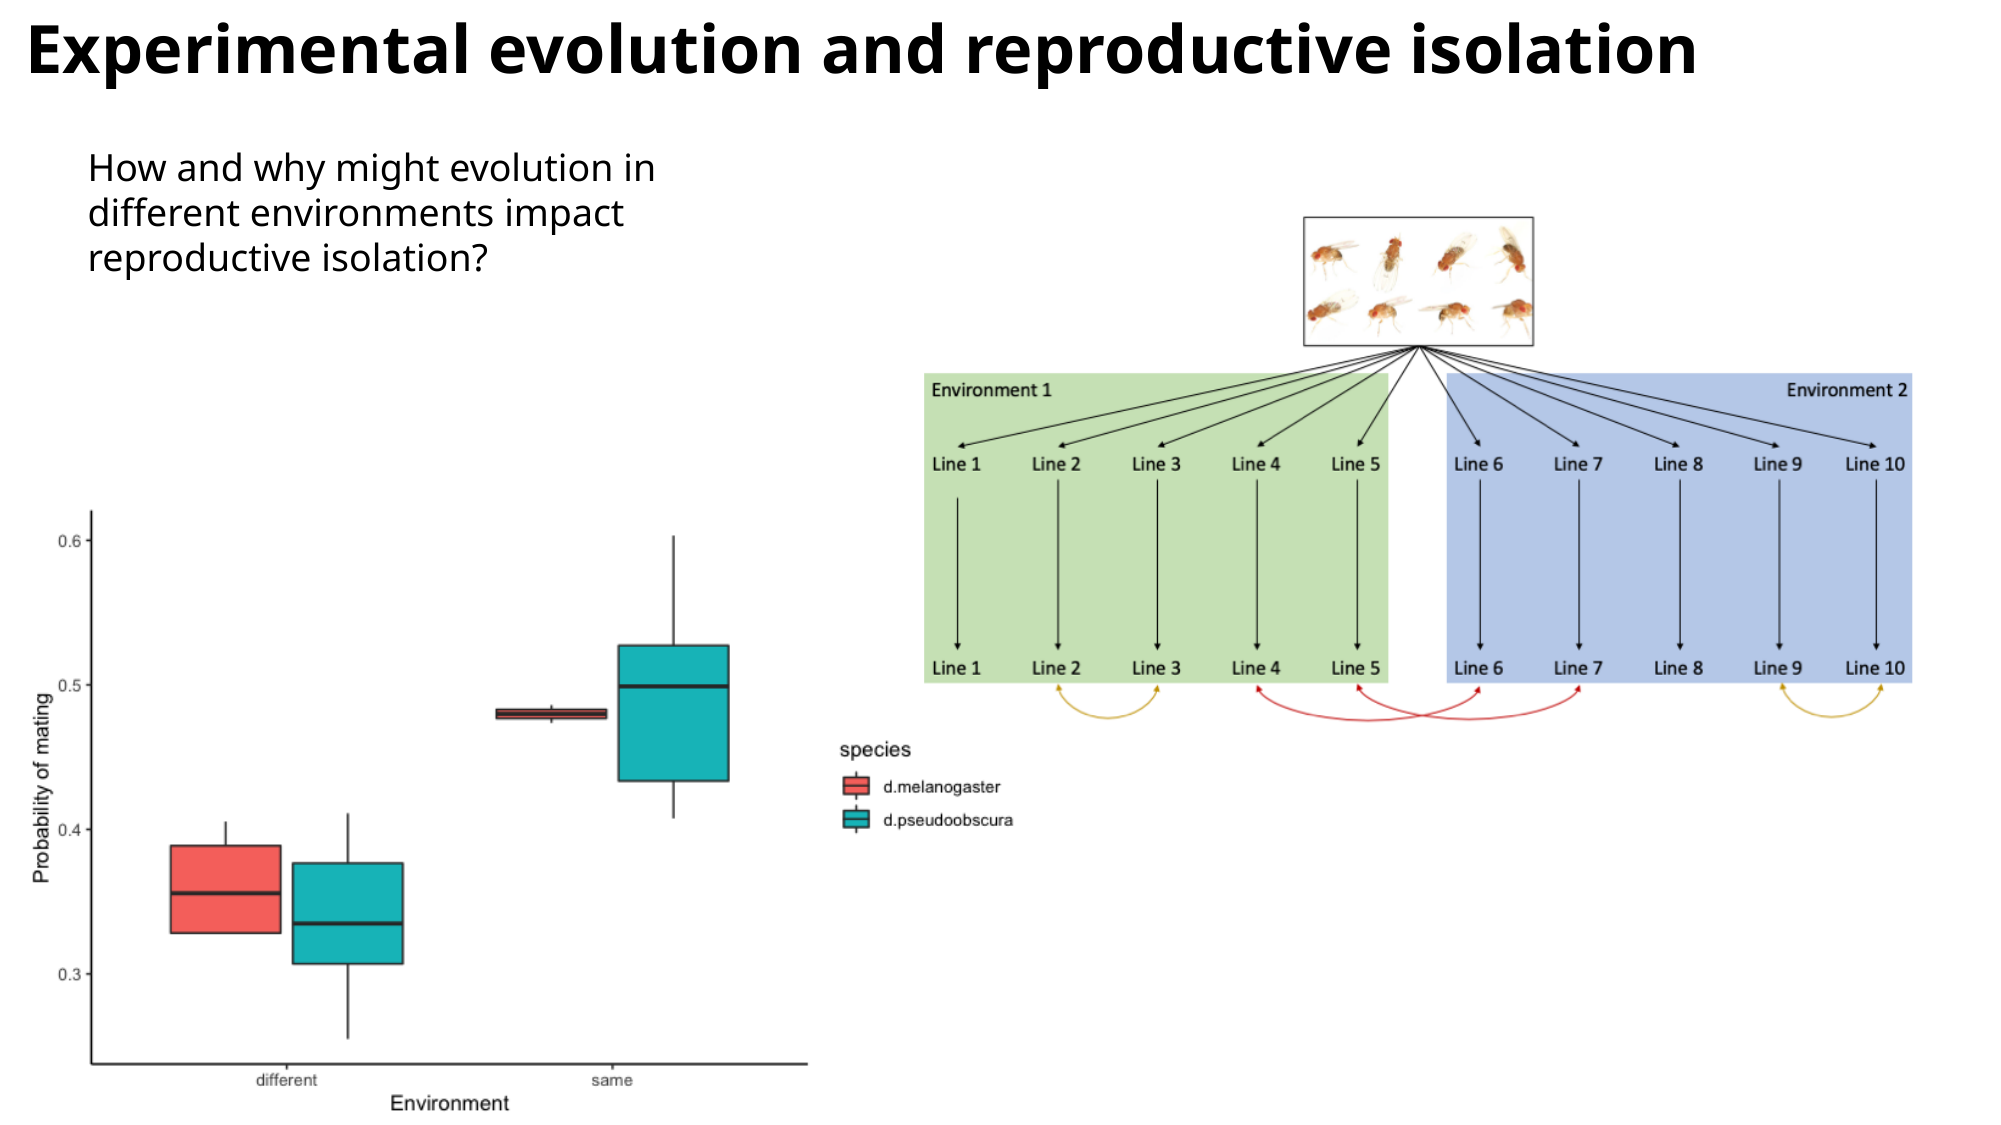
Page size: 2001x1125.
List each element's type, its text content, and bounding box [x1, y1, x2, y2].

text_box Experimental evolution and reproductive isolation [10, 0, 1716, 95]
text_box How and why might evolution in different environments impact reproductive isolation? [72, 136, 823, 287]
picture [23, 207, 1927, 1125]
